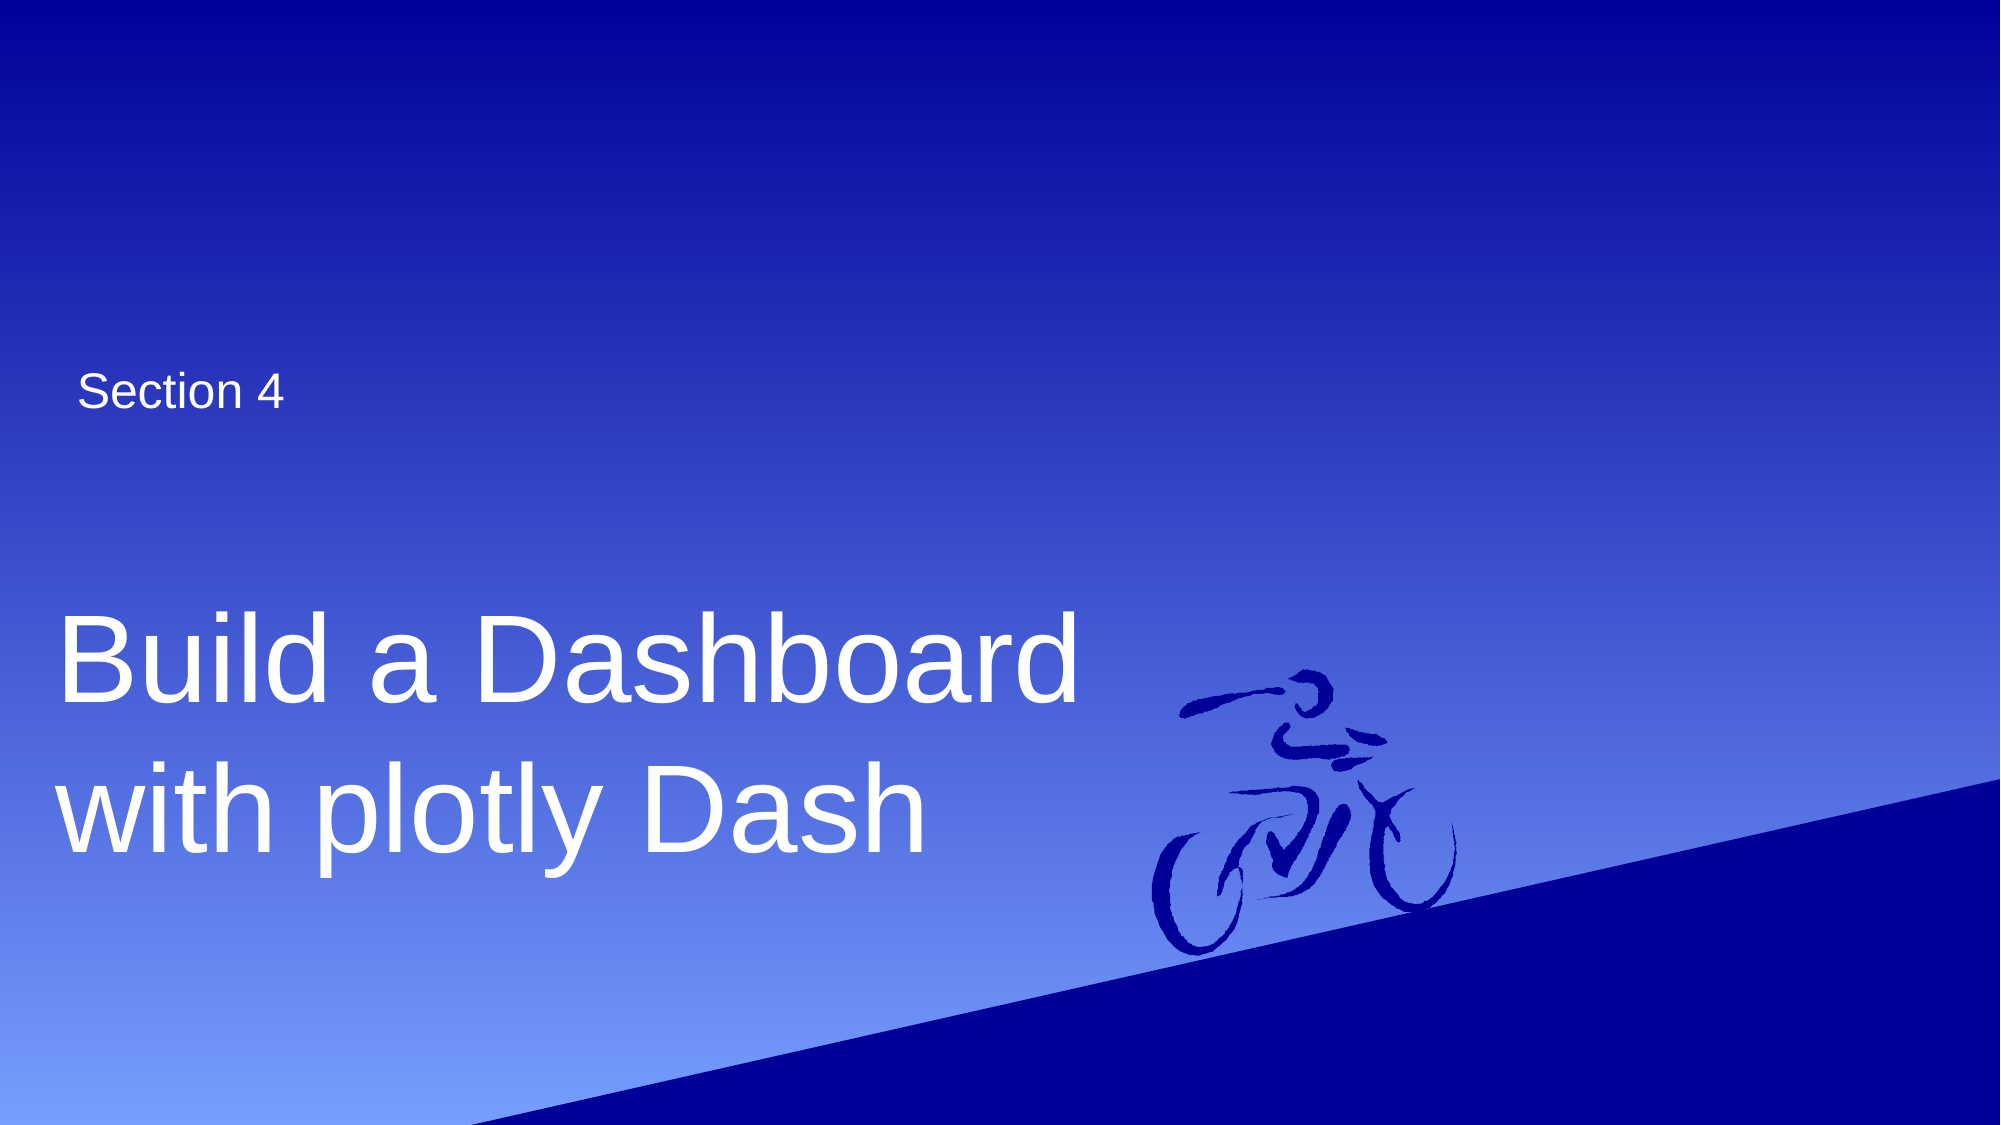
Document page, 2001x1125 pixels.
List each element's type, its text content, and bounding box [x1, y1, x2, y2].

list Section 4 [61, 351, 1788, 598]
title Build a Dashboard with plotly Dash [40, 417, 1289, 886]
